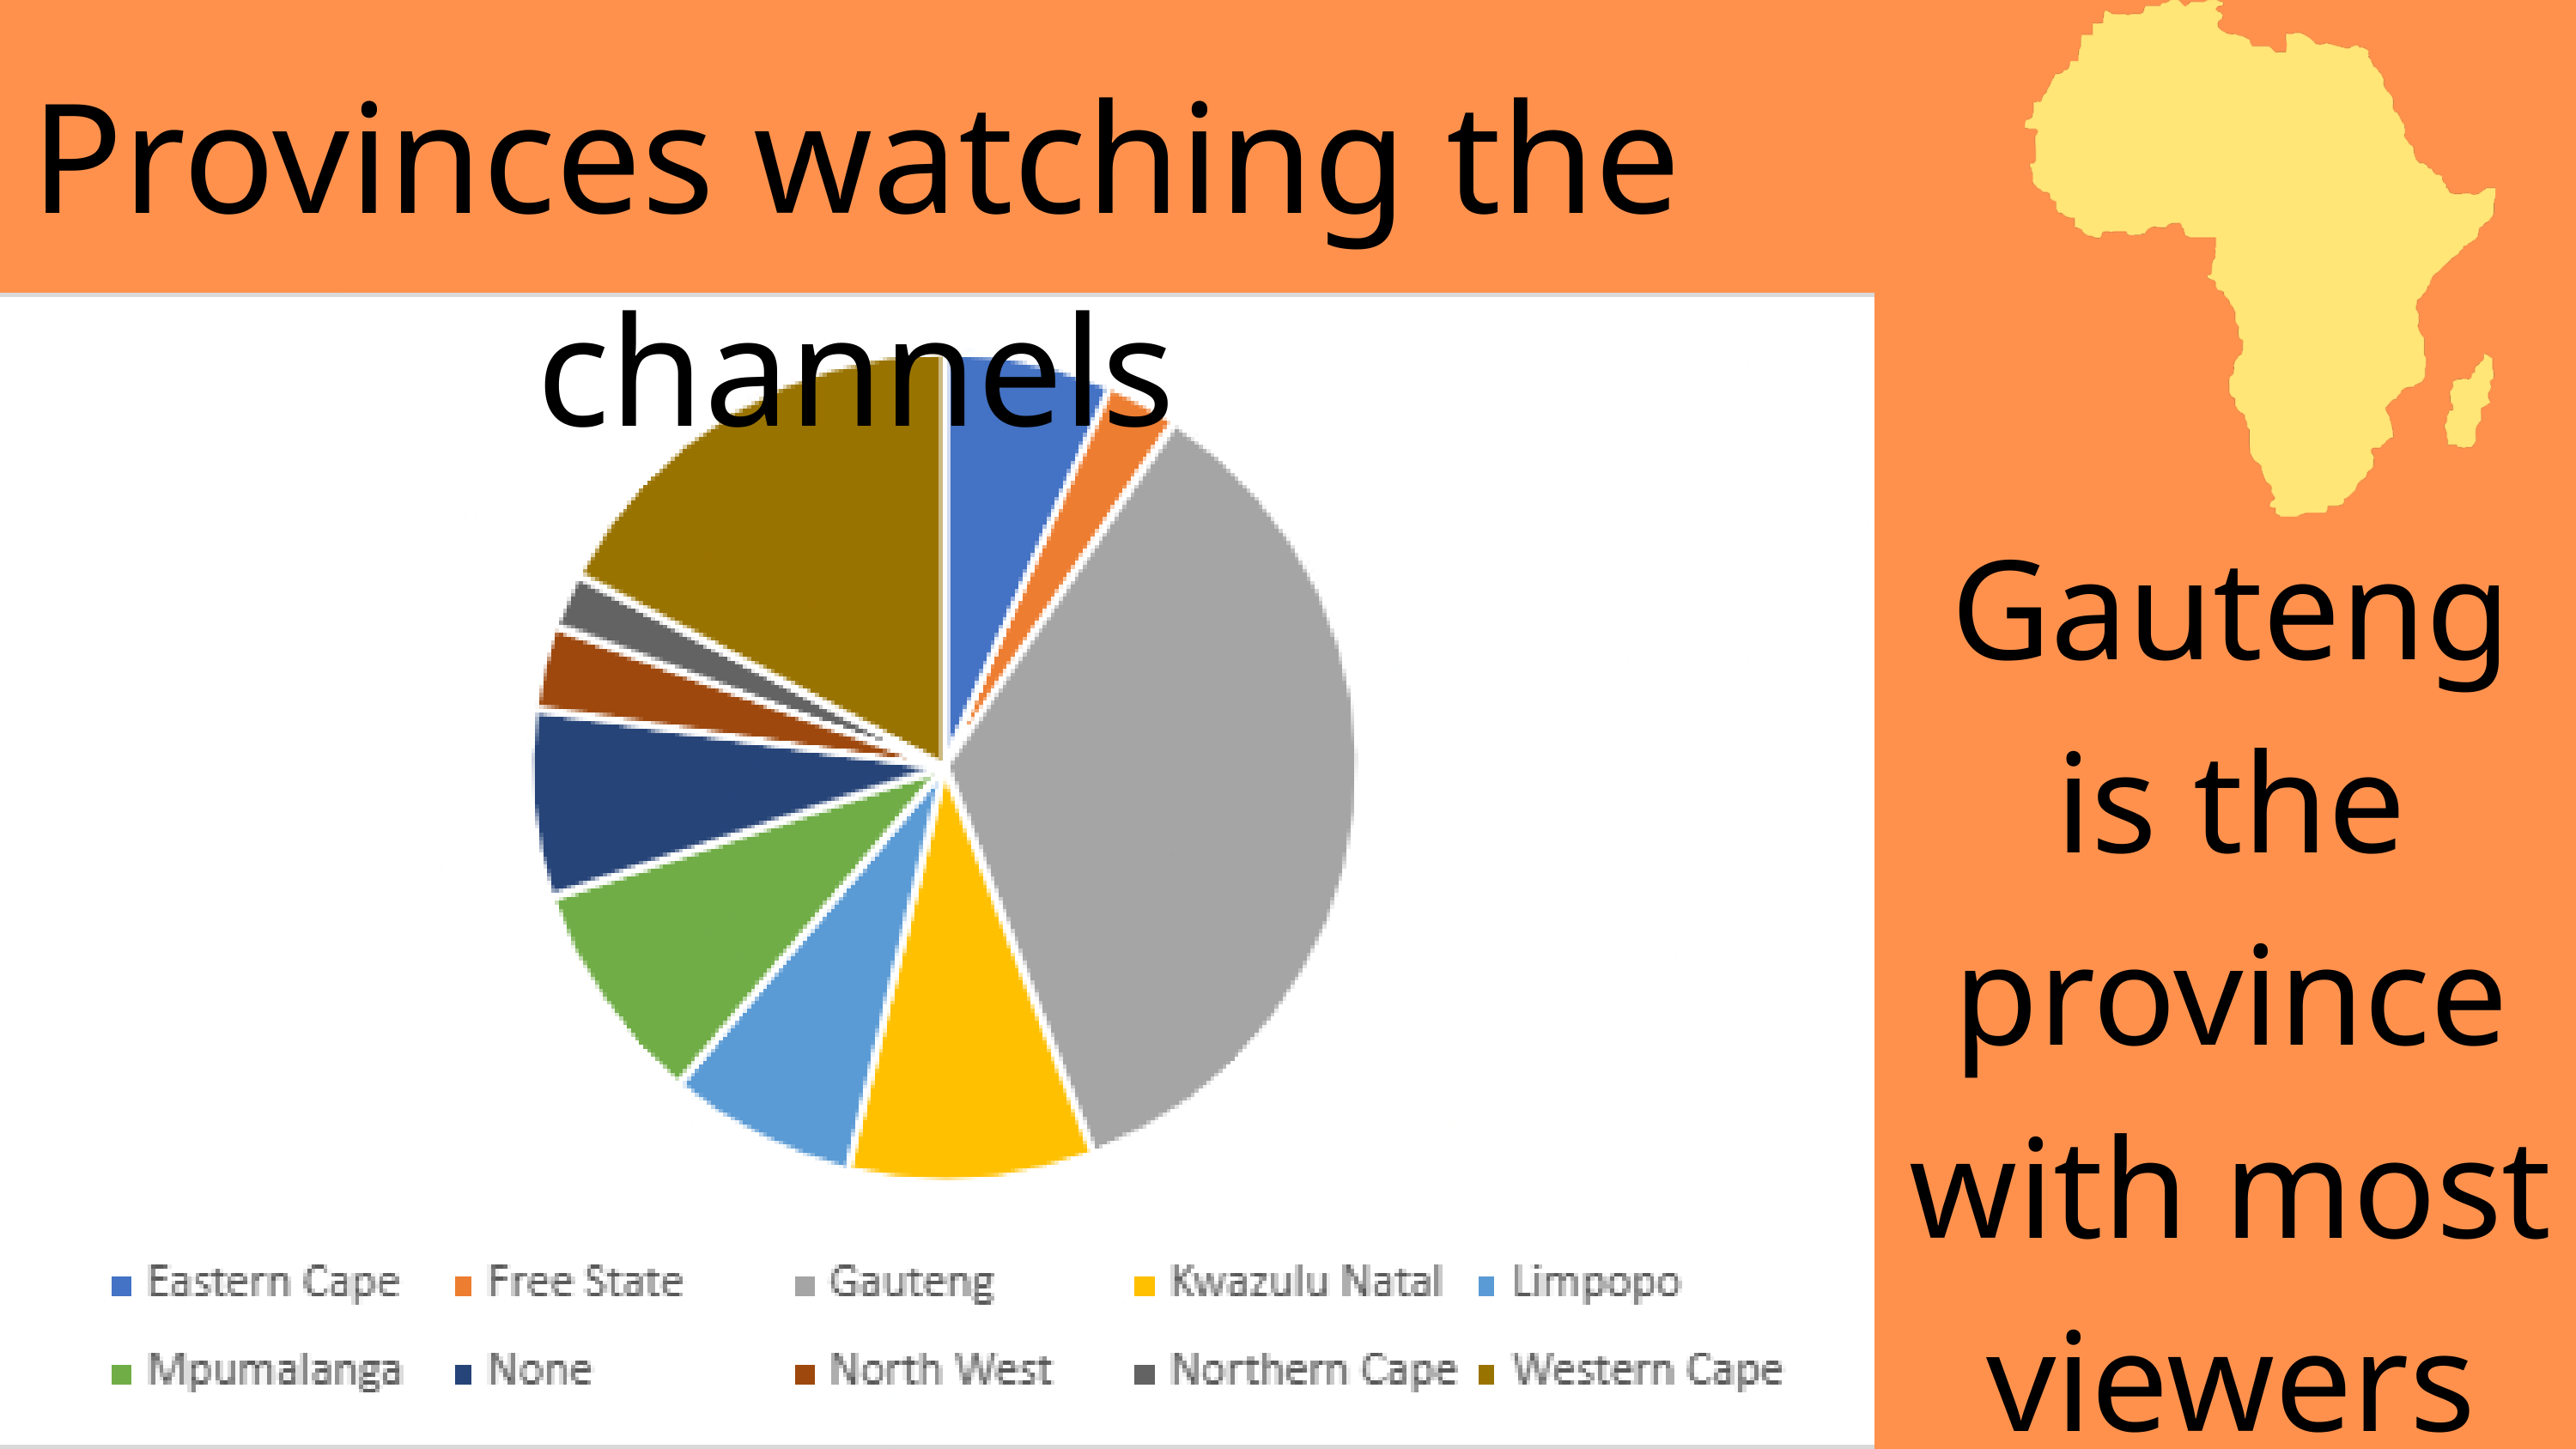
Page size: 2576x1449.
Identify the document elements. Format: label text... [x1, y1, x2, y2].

text_box [2025, 0, 2496, 494]
text_box Provinces watching the channels [0, 31, 1713, 458]
text_box Gauteng is the province with most viewers followed by Western Cape [1886, 494, 2576, 1449]
text_box [0, 289, 1874, 1449]
